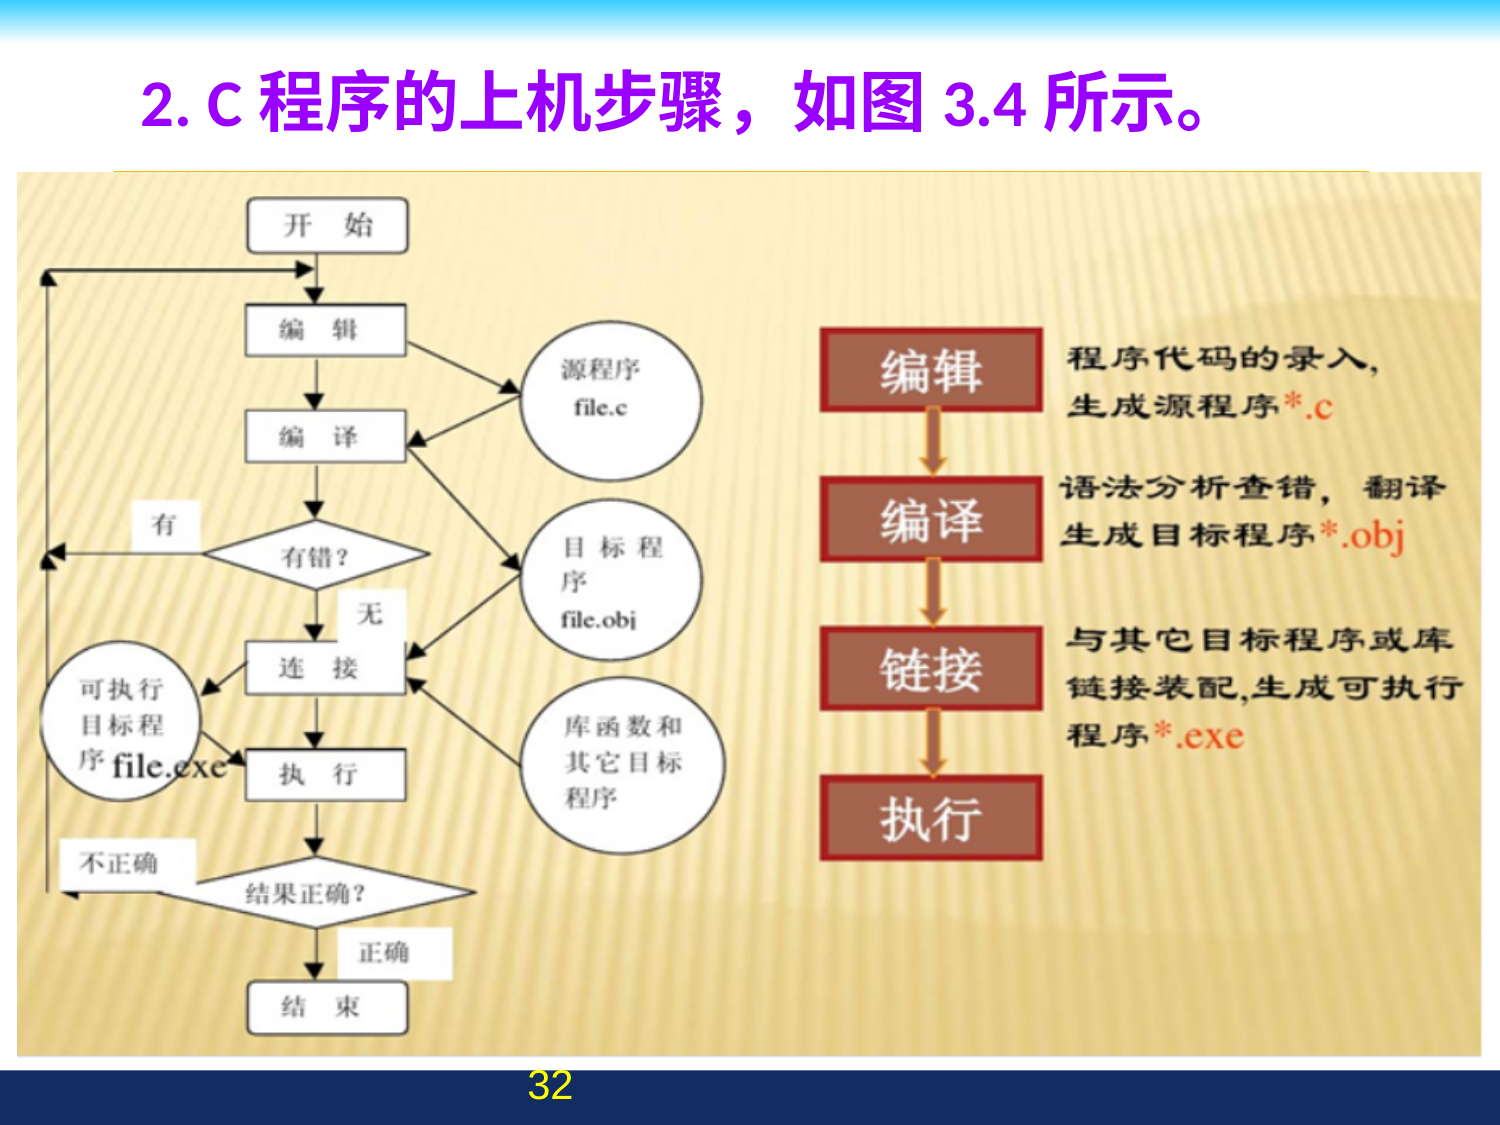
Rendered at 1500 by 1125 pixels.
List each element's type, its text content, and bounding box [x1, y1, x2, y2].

title 2. C程序的上机步骤，如图3.4所示。 [112, 50, 1372, 150]
footer 32 [512, 1067, 988, 1125]
picture [17, 172, 1483, 1059]
